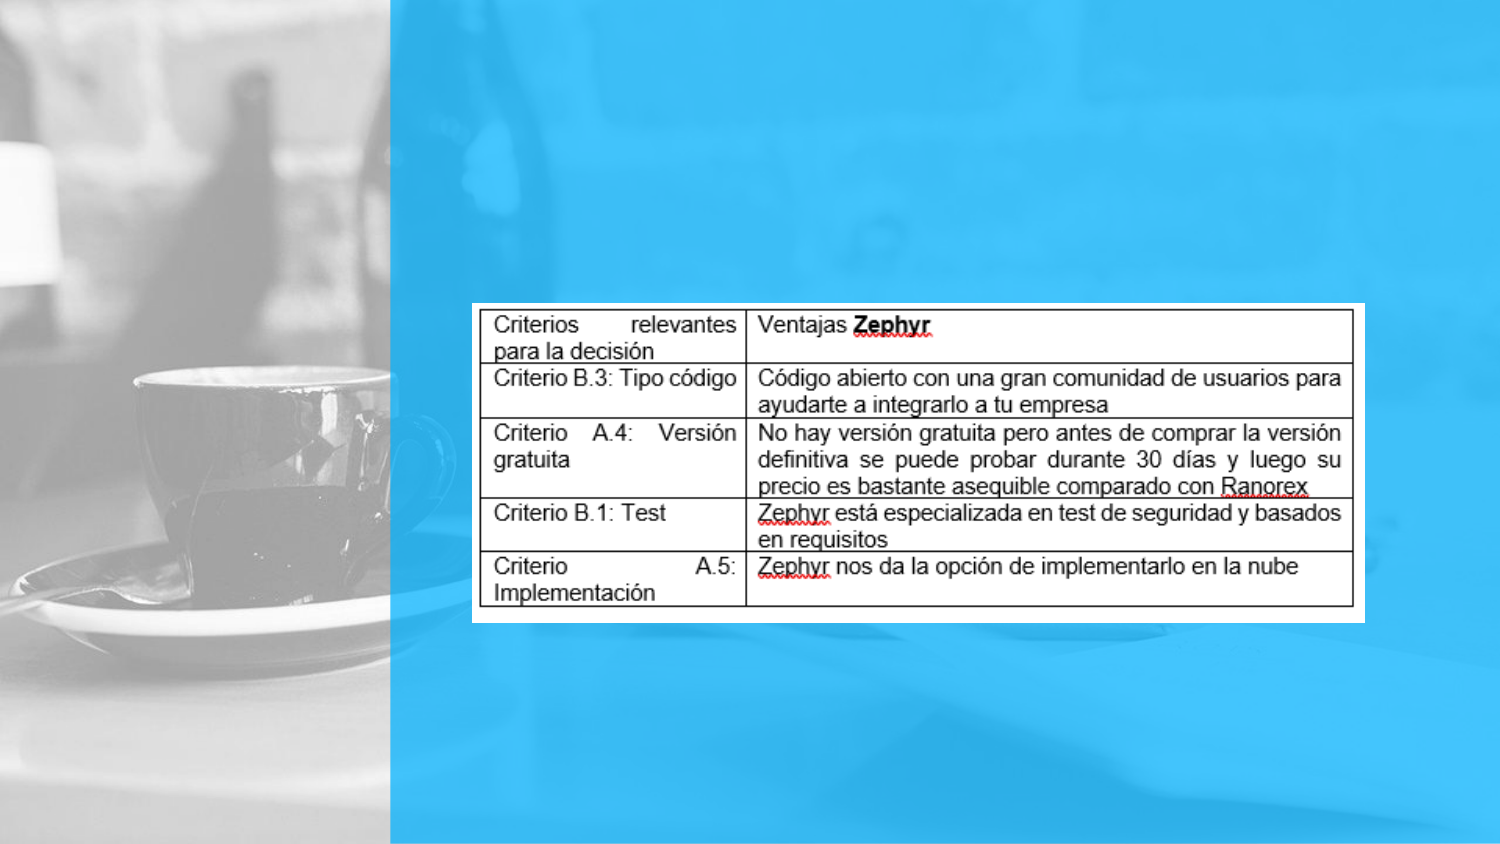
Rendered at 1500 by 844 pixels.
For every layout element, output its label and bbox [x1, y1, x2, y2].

picture [390, 0, 1500, 844]
